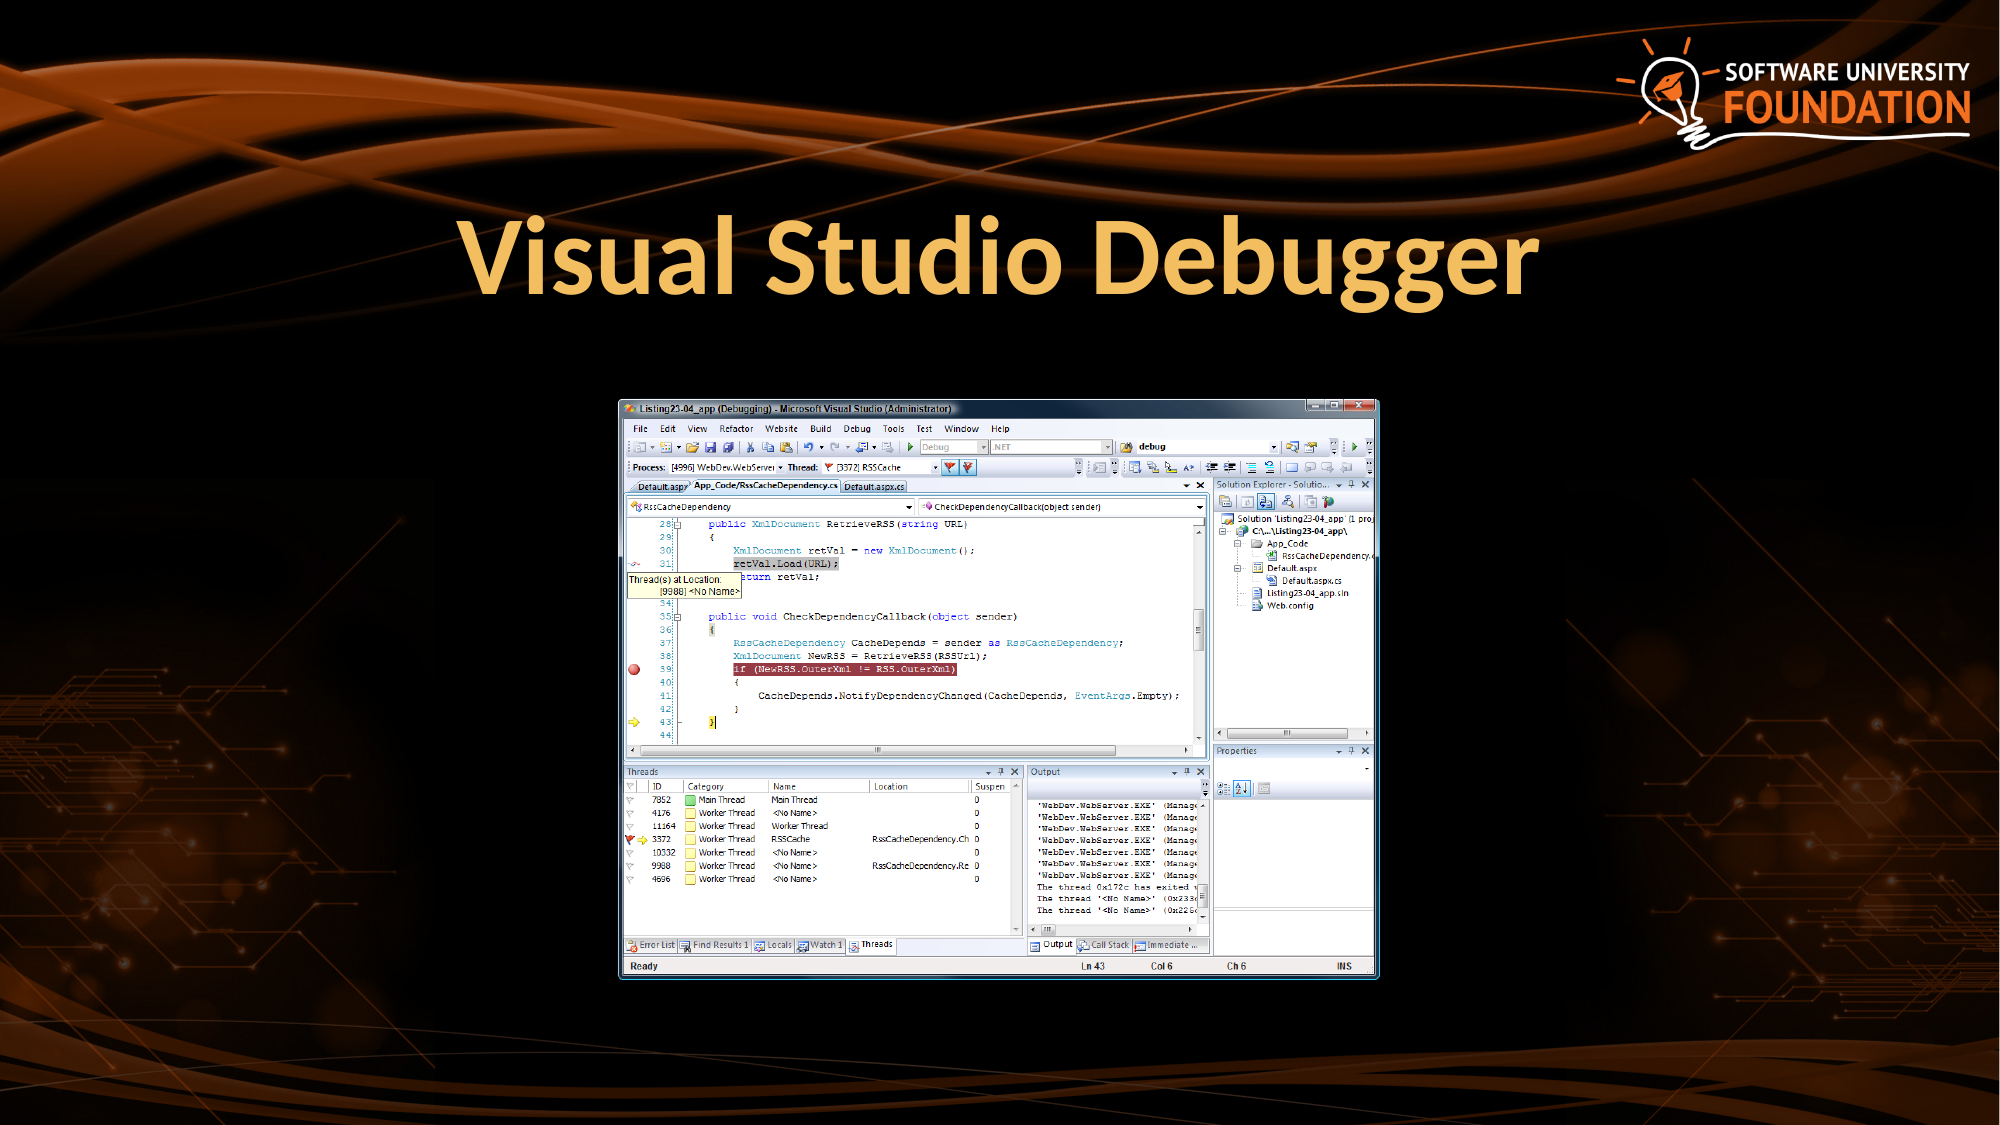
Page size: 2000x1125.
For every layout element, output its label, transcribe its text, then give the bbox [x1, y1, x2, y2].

title Visual Studio Debugger [349, 190, 1650, 325]
picture [0, 0, 2000, 1125]
